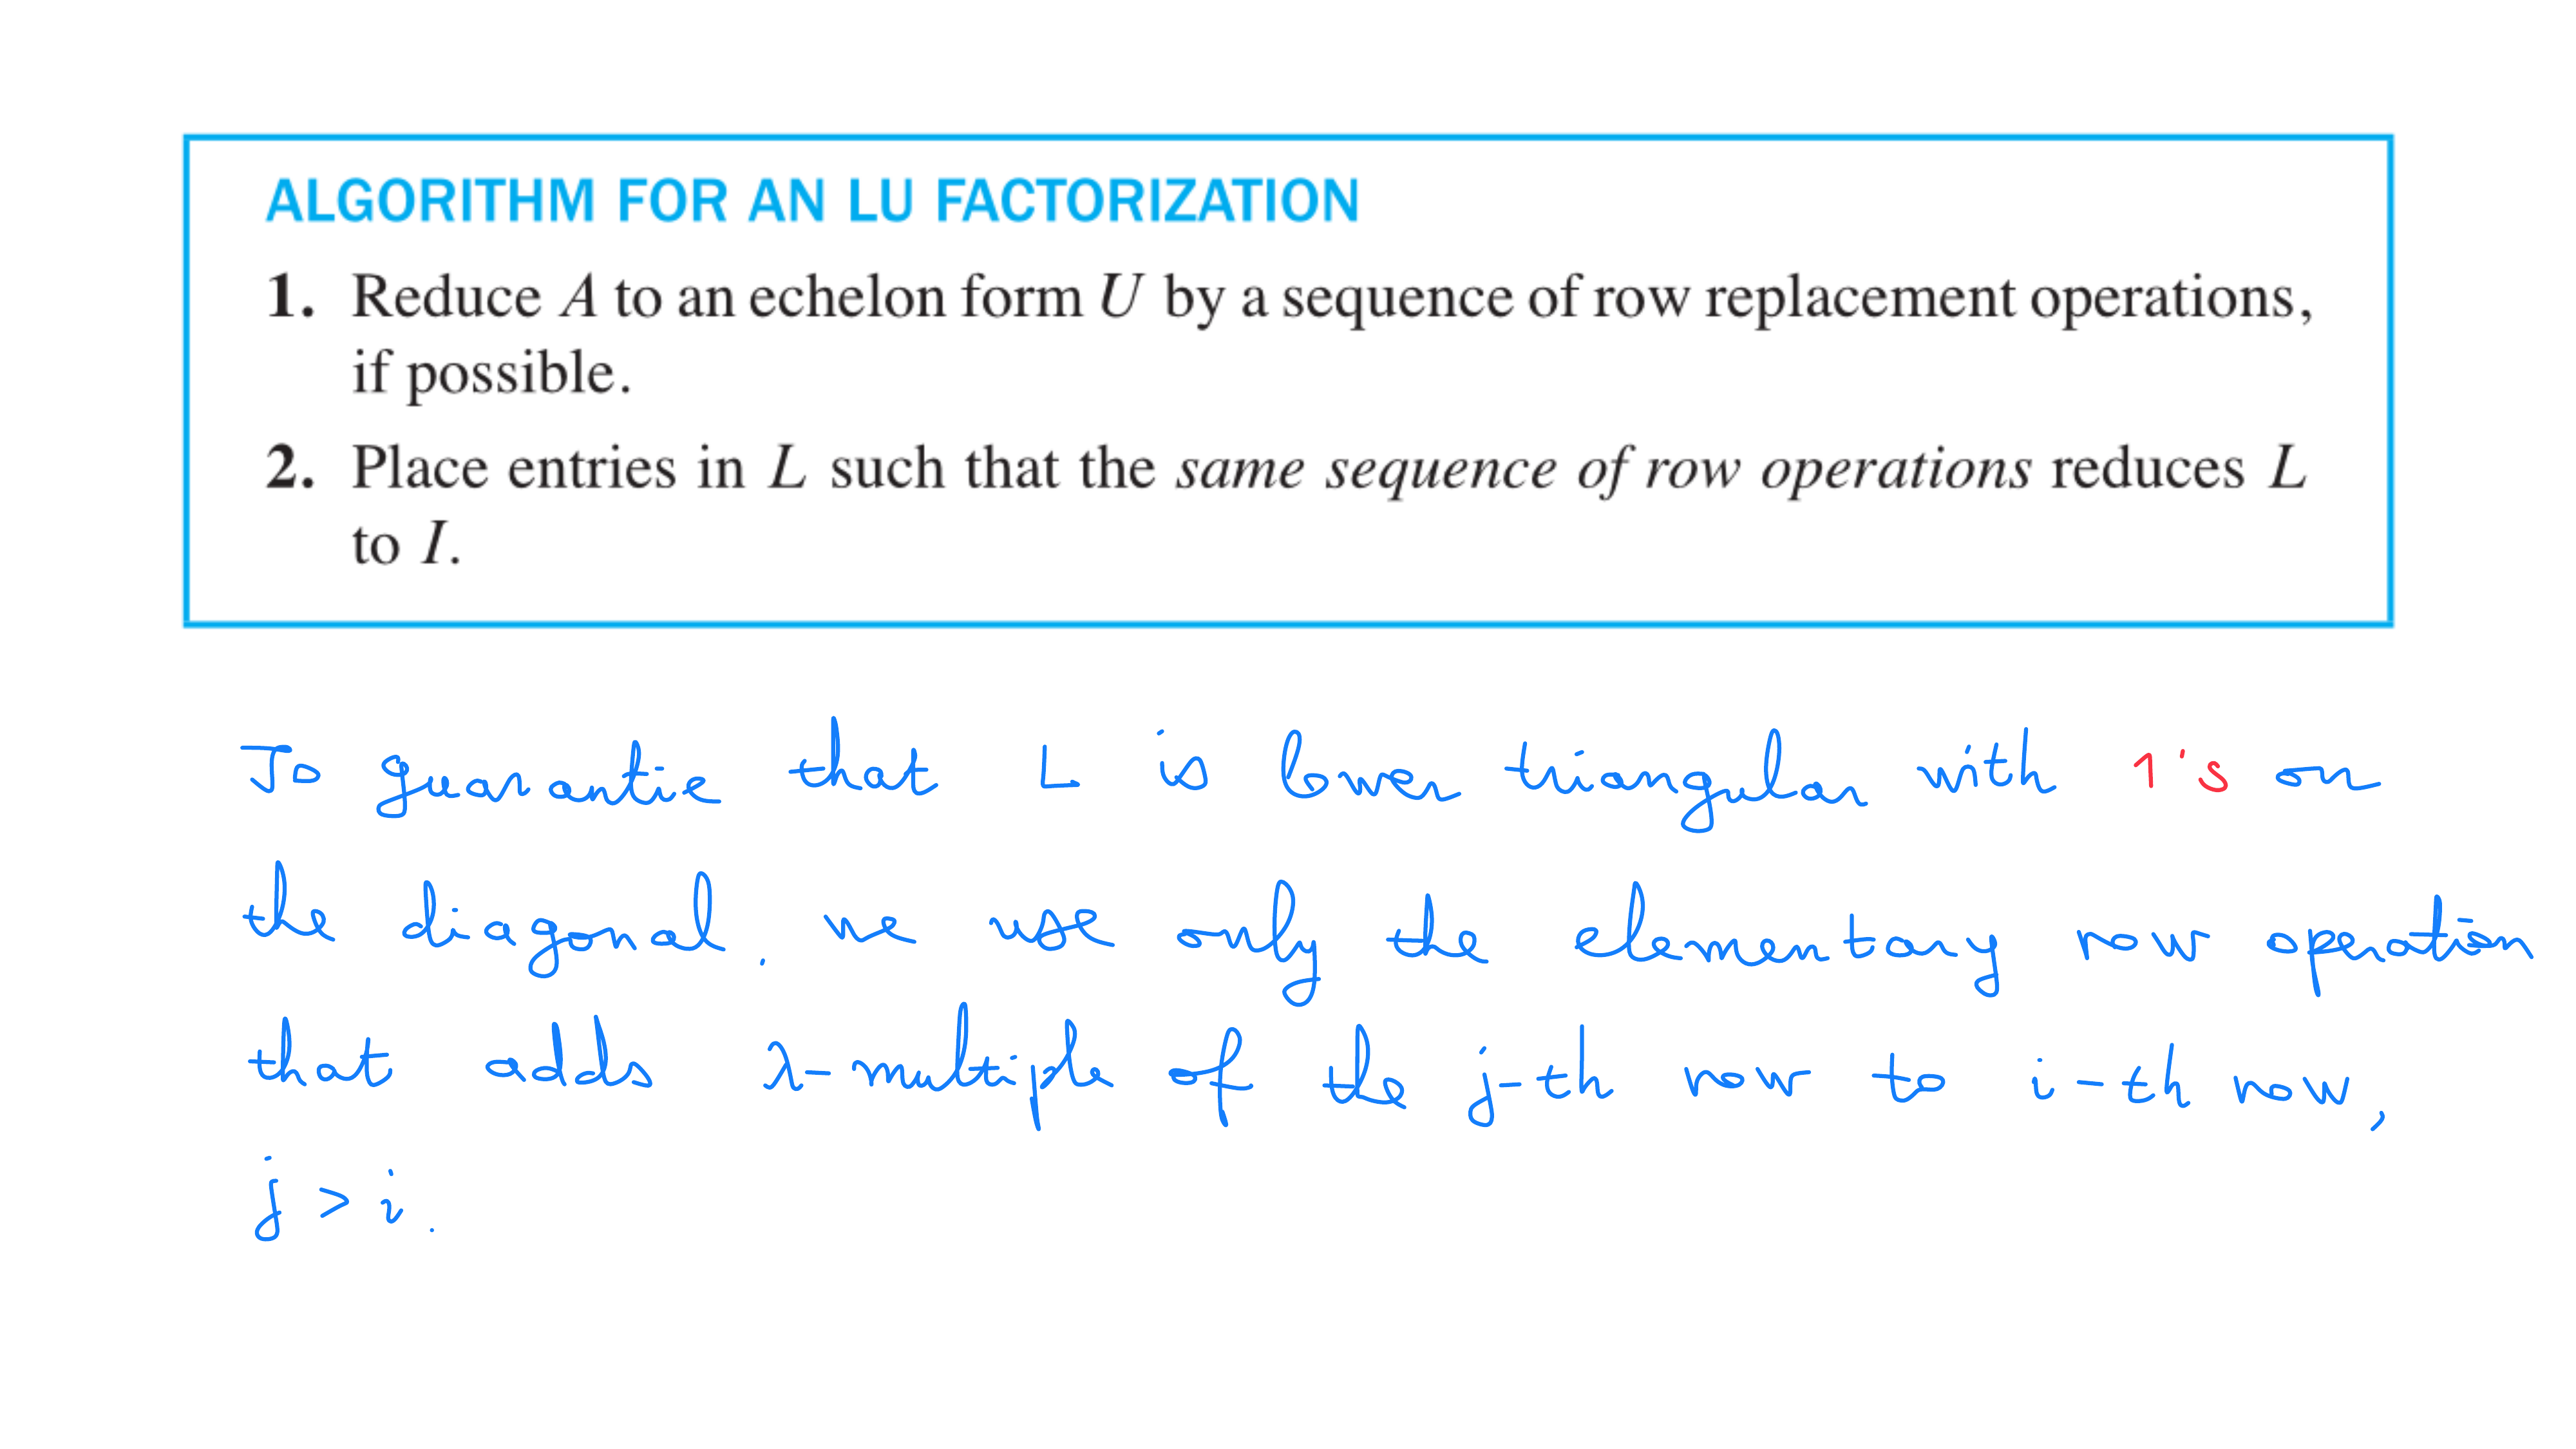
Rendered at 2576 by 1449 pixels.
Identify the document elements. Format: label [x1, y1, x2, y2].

picture [146, 111, 2430, 674]
text_box [242, 717, 2532, 1240]
